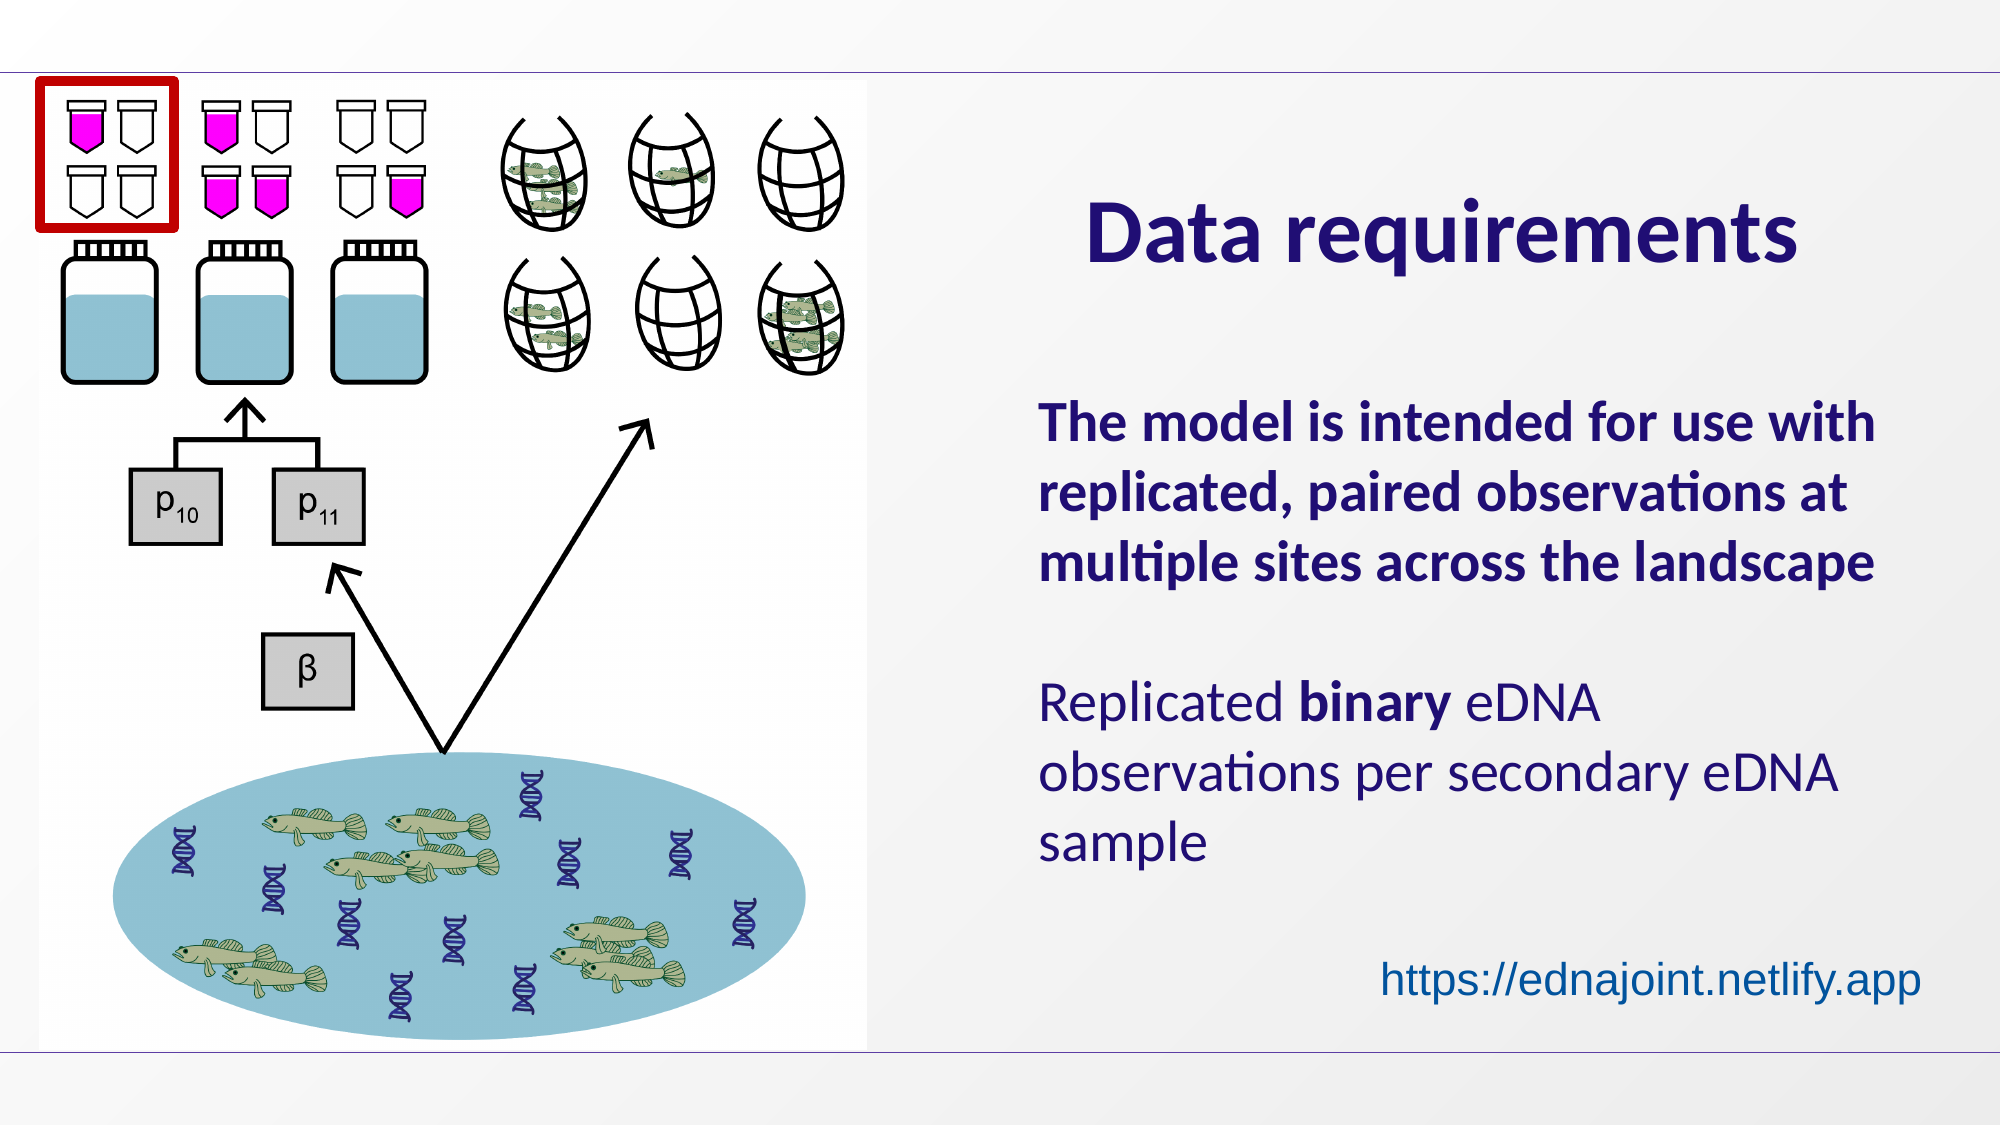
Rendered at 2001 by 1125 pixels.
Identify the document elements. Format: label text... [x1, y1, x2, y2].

picture [39, 80, 867, 1050]
text_box The model is intended for use with replicated, paired observations at multiple sites across the landscape Replicated binary eDNA observations per secondary eDNA sample [1023, 375, 1924, 881]
title Data requirements [906, 150, 1979, 270]
text_box https://ednajoint.netlify.app [1365, 941, 2000, 1012]
